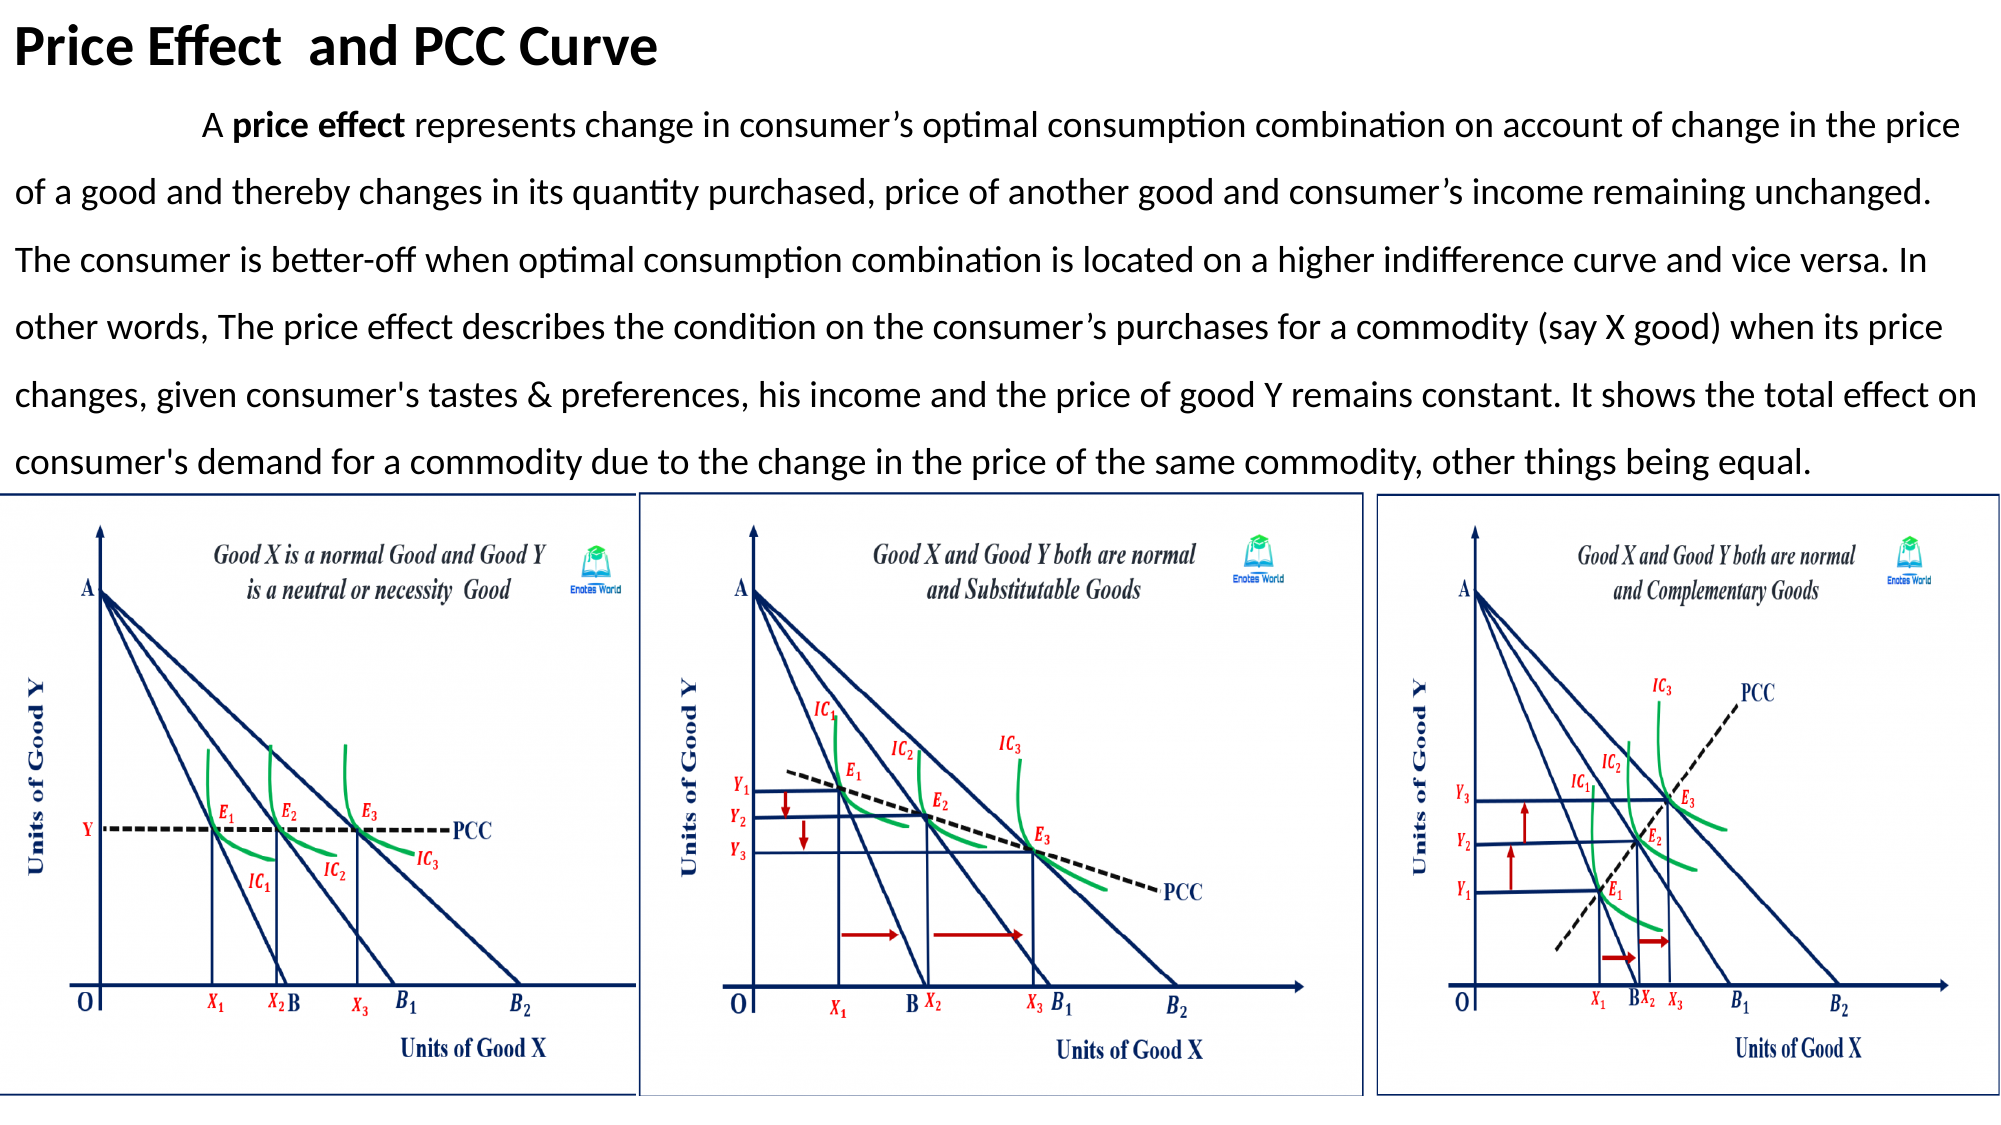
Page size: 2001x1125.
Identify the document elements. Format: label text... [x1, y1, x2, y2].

picture [0, 490, 1364, 1096]
picture [1374, 490, 2000, 1096]
text_box Price Effect and PCC Curve A price effect represents change in consumer’s optimal consumption combination on account of change in the price of a good and thereby changes in its quantity purchased, price of another good and consumer’s income remaining unchanged. The consumer is better-off when optimal consumption combination is located on a higher indifference curve and vice versa. In other words, The price effect describes the condition on the consumer’s purchases for a commodity (say X good) when its price changes, given consumer's tastes & preferences, his income and the price of good Y remains constant. It shows the total effect on consumer's demand for a commodity due to the change in the price of the same commodity, other things being equal. [0, 0, 2000, 490]
